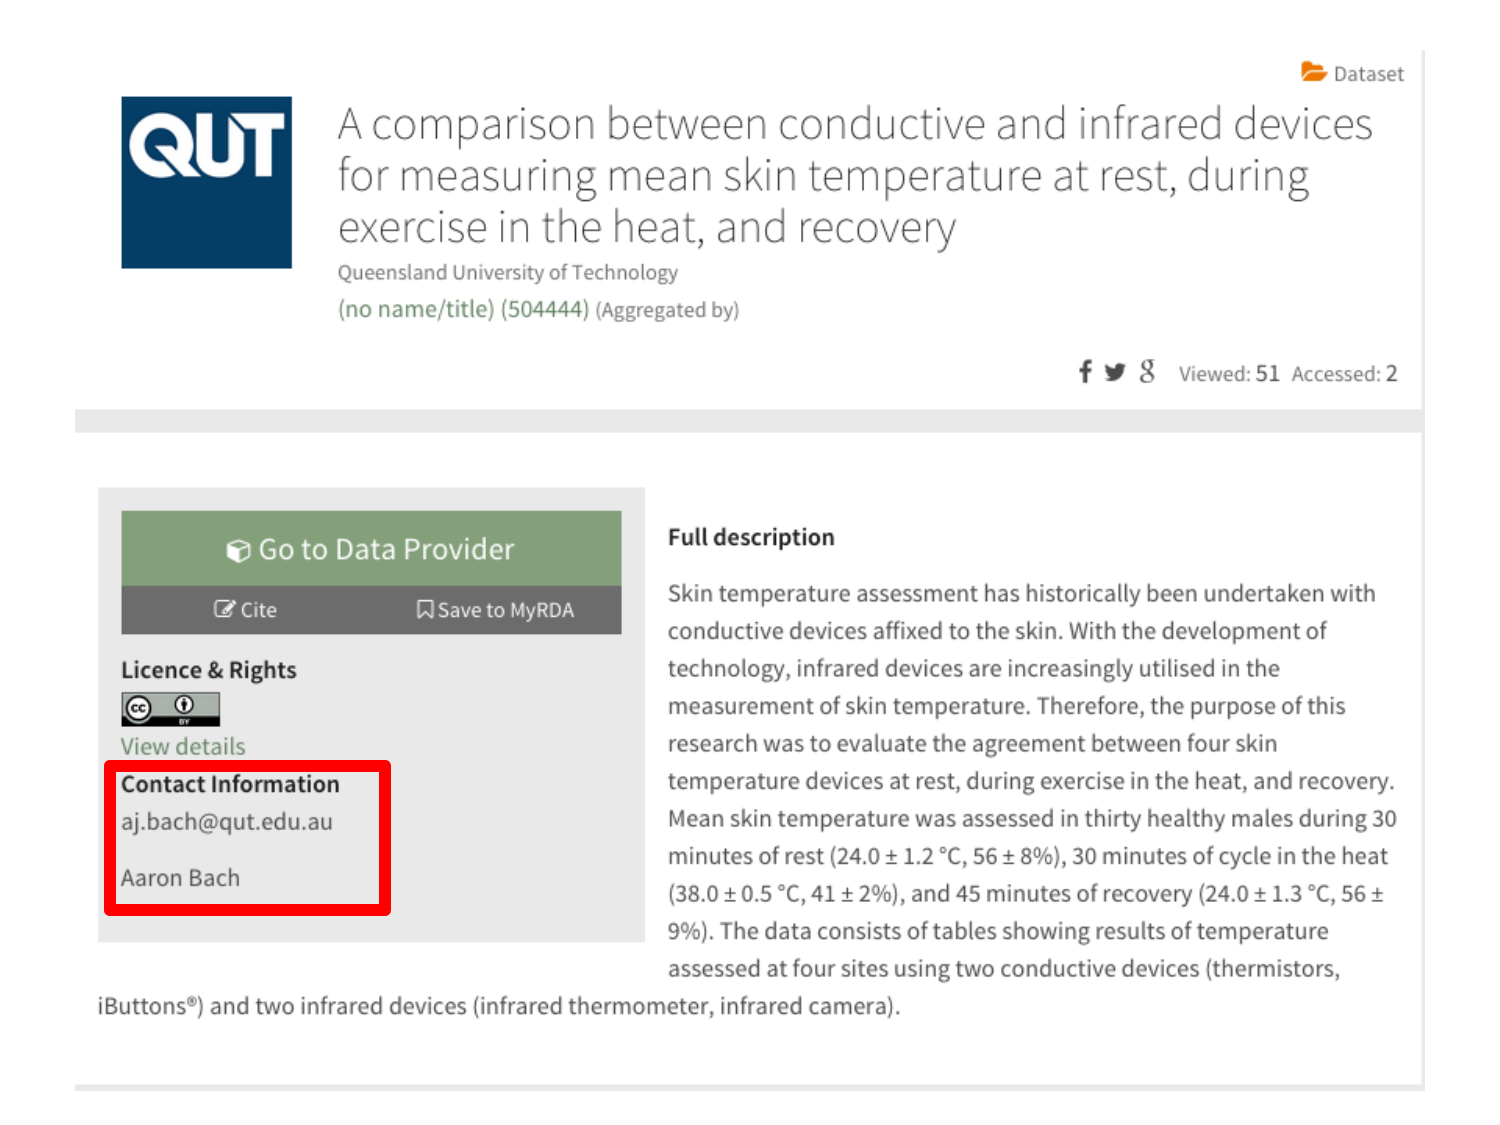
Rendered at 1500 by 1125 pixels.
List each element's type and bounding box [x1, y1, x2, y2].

picture [74, 49, 1426, 1092]
